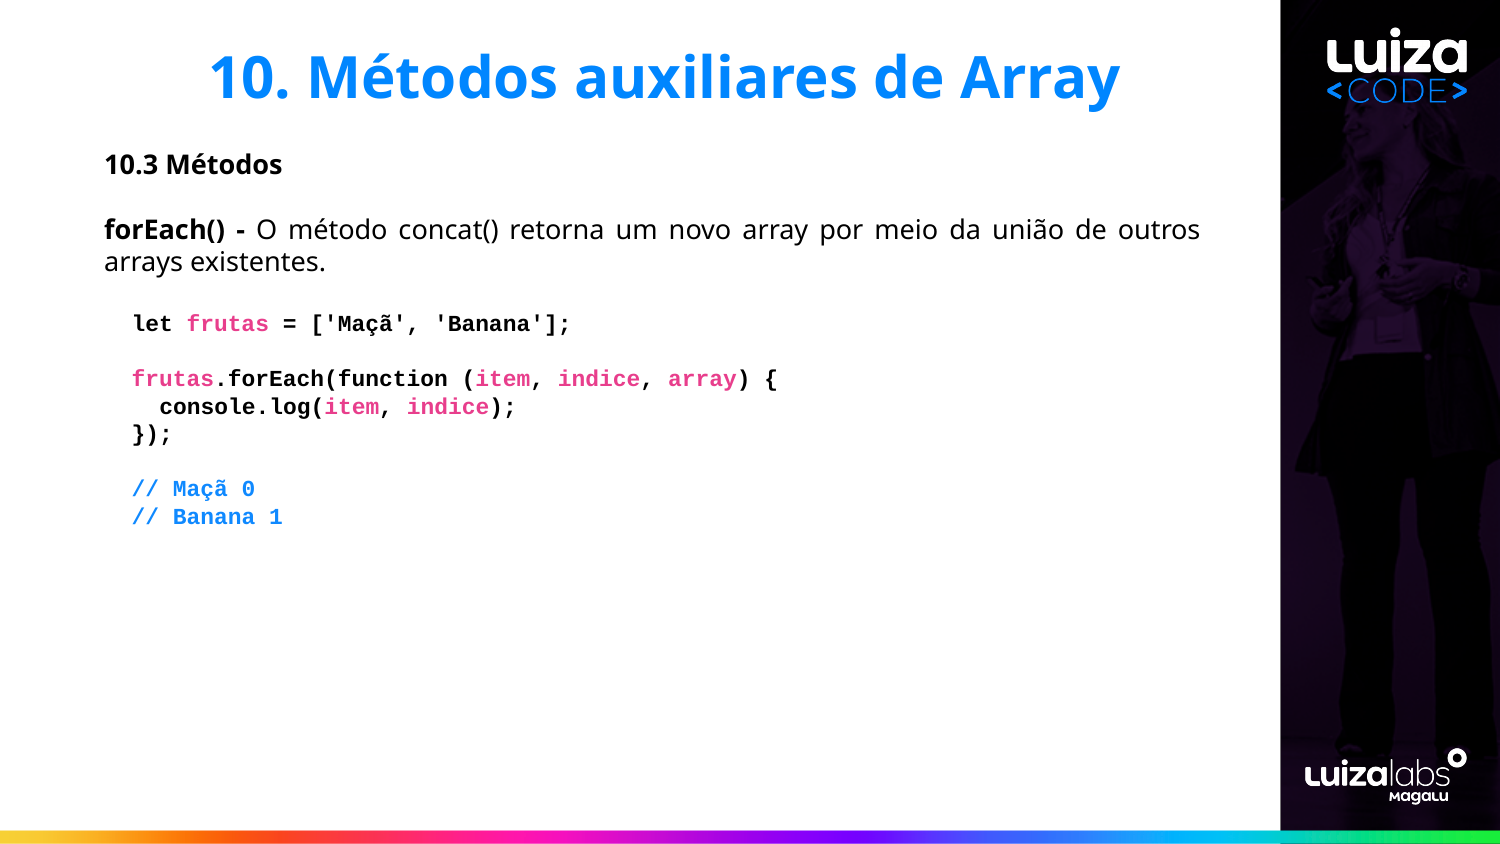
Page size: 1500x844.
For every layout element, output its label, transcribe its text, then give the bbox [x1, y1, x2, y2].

text_box let frutas = ['Maçã', 'Banana']; frutas.forEach(function (item, indice, array) { console.log(item, indice); }); // Maçã 0 // Banana 1 [116, 293, 1269, 572]
text_box 10.3 Métodos forEach() - O método concat() retorna um novo array por meio da união de outros arrays existentes. [89, 132, 1216, 293]
list 10. Métodos auxiliares de Array [131, 14, 1197, 116]
picture [0, 830, 1156, 844]
picture [1233, 0, 1500, 844]
